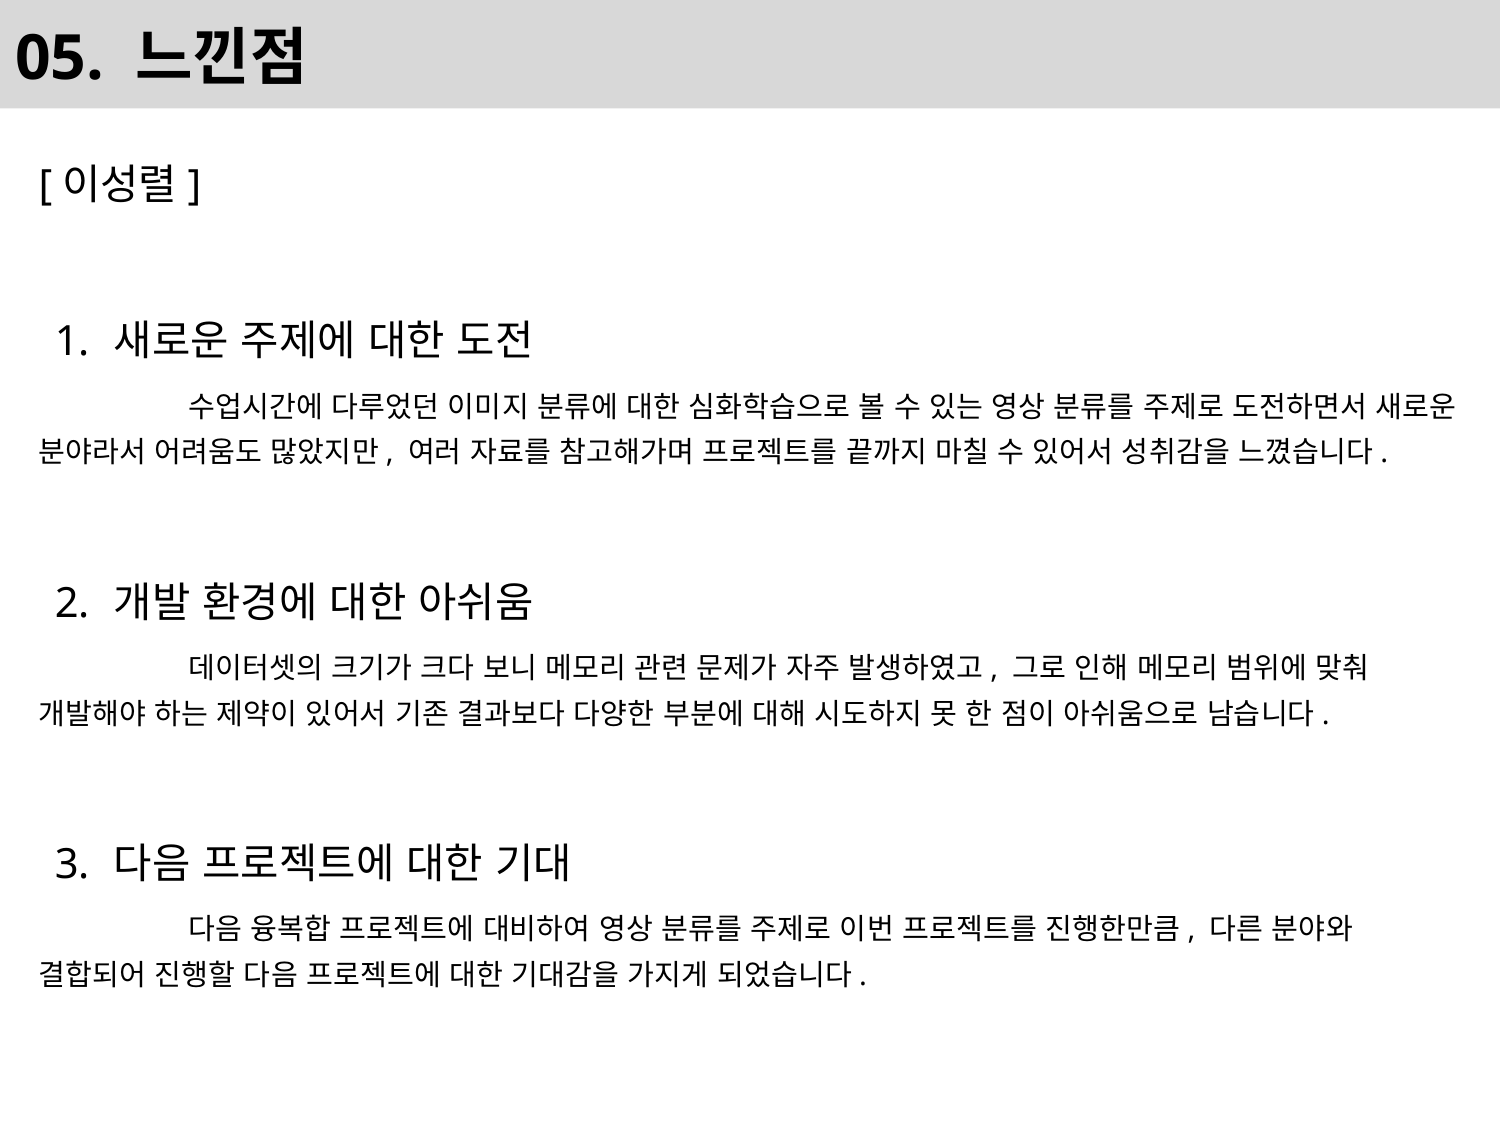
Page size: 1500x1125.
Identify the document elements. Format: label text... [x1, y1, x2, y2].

title 05. 느낀점 [0, 0, 1500, 109]
list [이성렬] 새로운 주제에 대한 도전 수업시간에 다루었던 이미지 분류에 대한 심화학습으로 볼 수 있는 영상 분류를 주제로 도전하면서 새로운 분야라서 어려움도 많았지만, 여러 자료를 참고해가며 프로젝트를 끝까지 마칠 수 있어서 성취감을 느꼈습니다. 개발 환경에 대한 아쉬움 데이터셋의 크기가 크다 보니 메모리 관련 문제가 자주 발생하였고, 그로 인해 메모리 범위에 맞춰 개발해야 하는 제약이 있어서 기존 결과보다 다양한 부분에 대해 시도하지 못 한 점이 아쉬움으로 남습니다. 다음 프로젝트에 대한 기대 다음 융복합 프로젝트에 대비하여 영상 분류를 주제로 이번 프로젝트를 진행한만큼, 다른 분야와 결합되어 진행할 다음 프로젝트에 대한 기대감을 가지게 되었습니다. [23, 134, 1477, 1068]
